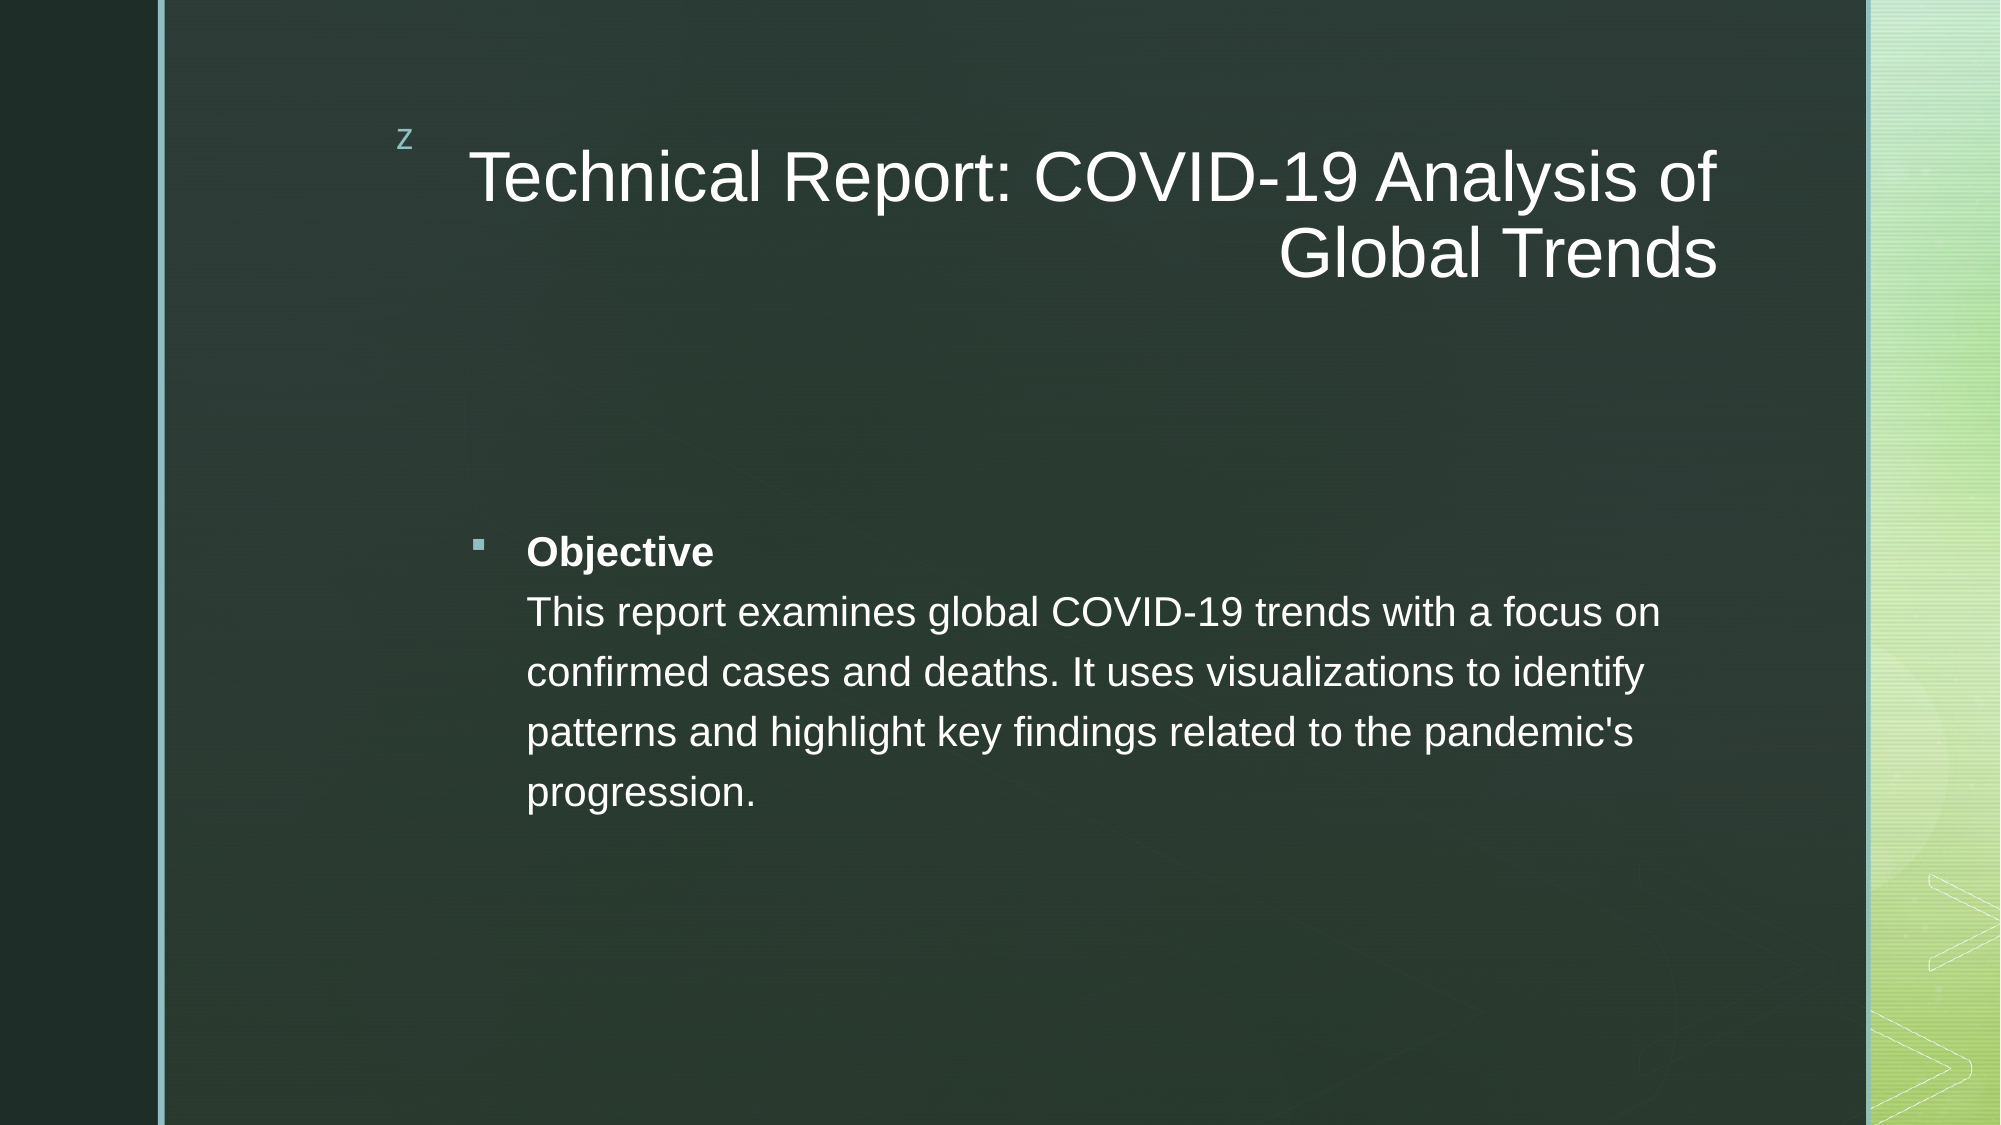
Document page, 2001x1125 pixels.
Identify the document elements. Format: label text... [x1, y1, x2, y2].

title Technical Report: COVID-19 Analysis of Global Trends [428, 132, 1734, 310]
picture [1871, 0, 2001, 1125]
list Objective This report examines global COVID-19 trends with a focus on confirmed cases and deaths. It uses visualizations to identify patterns and highlight key findings related to the pandemic's progression. [454, 336, 1734, 993]
